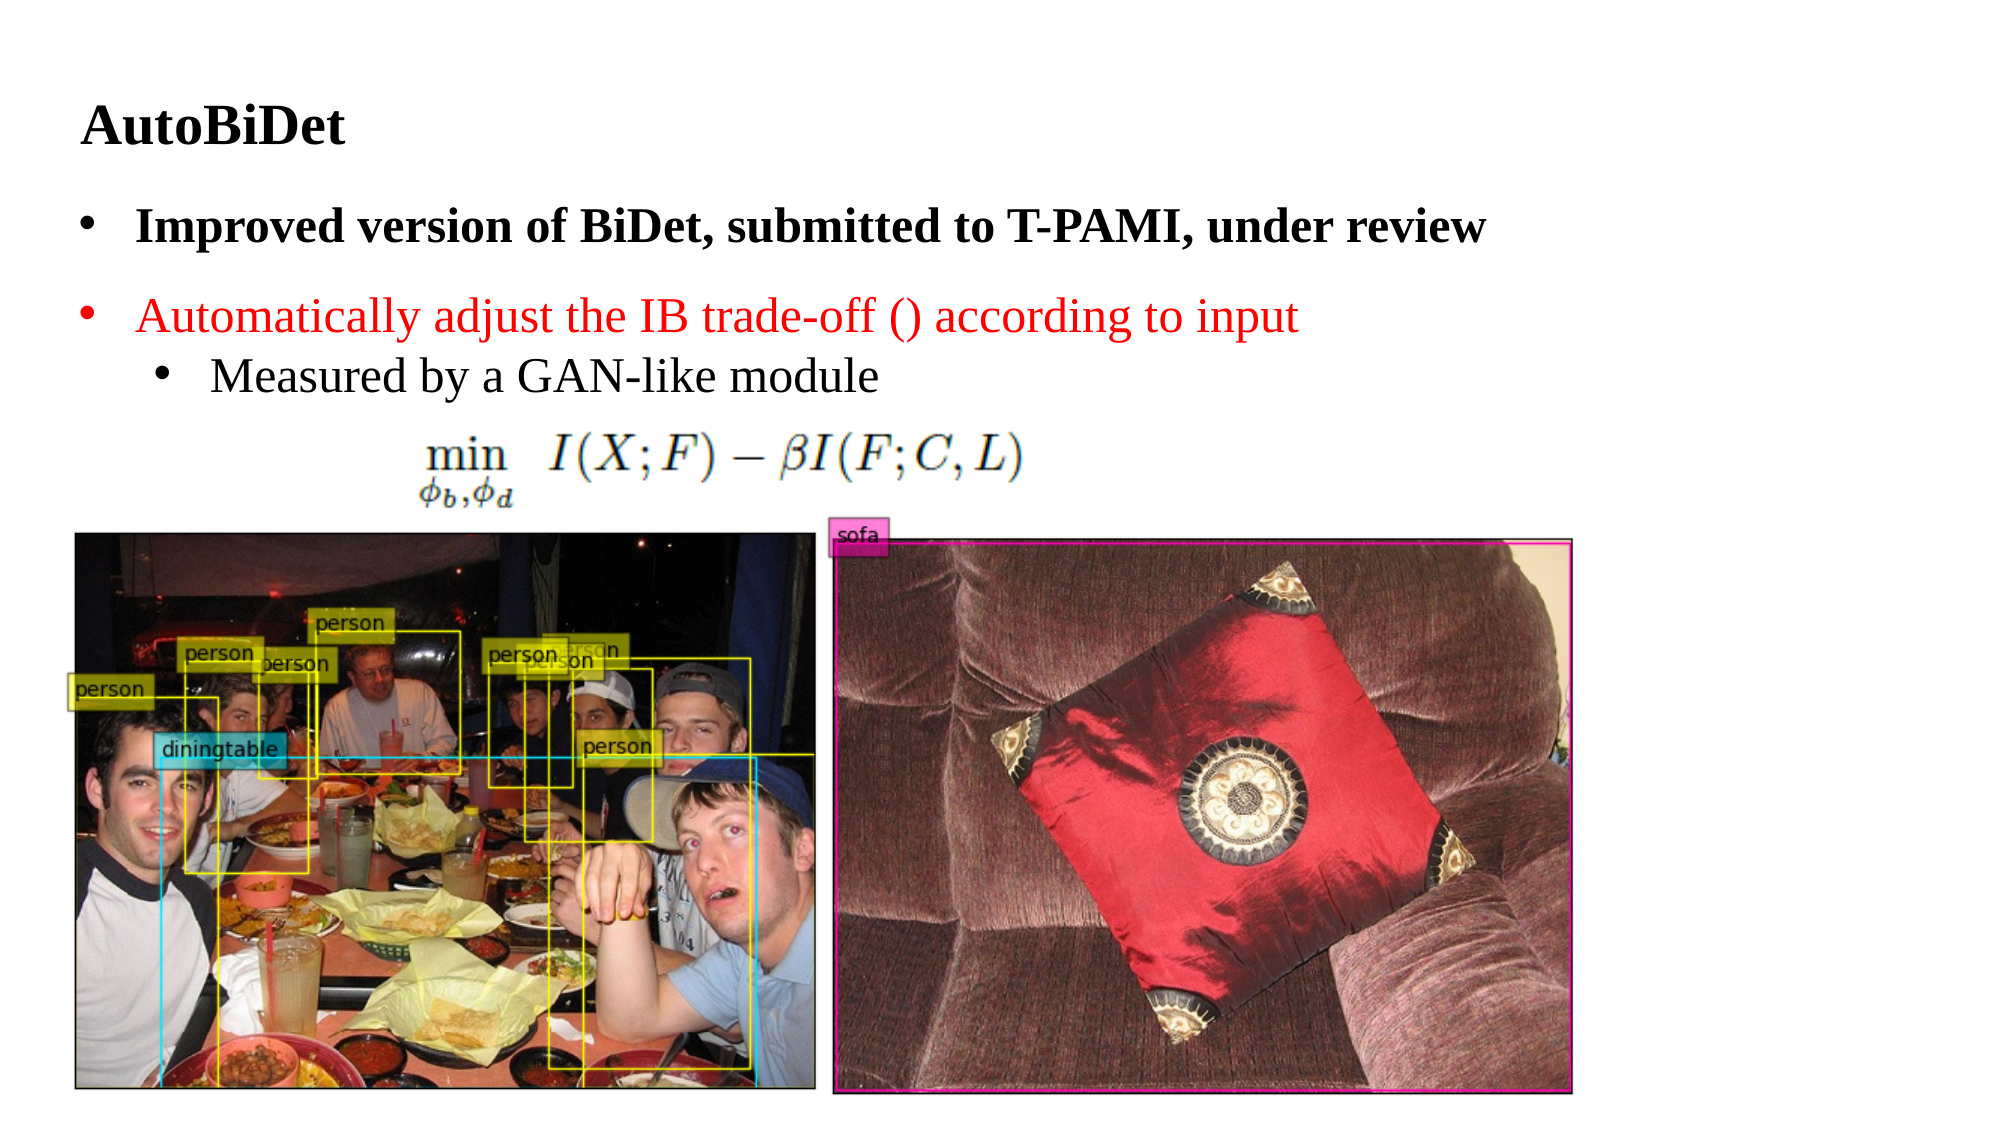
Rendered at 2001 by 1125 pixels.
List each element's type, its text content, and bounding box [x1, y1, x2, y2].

text_box AutoBiDet [65, 79, 361, 164]
picture [63, 424, 1579, 1102]
